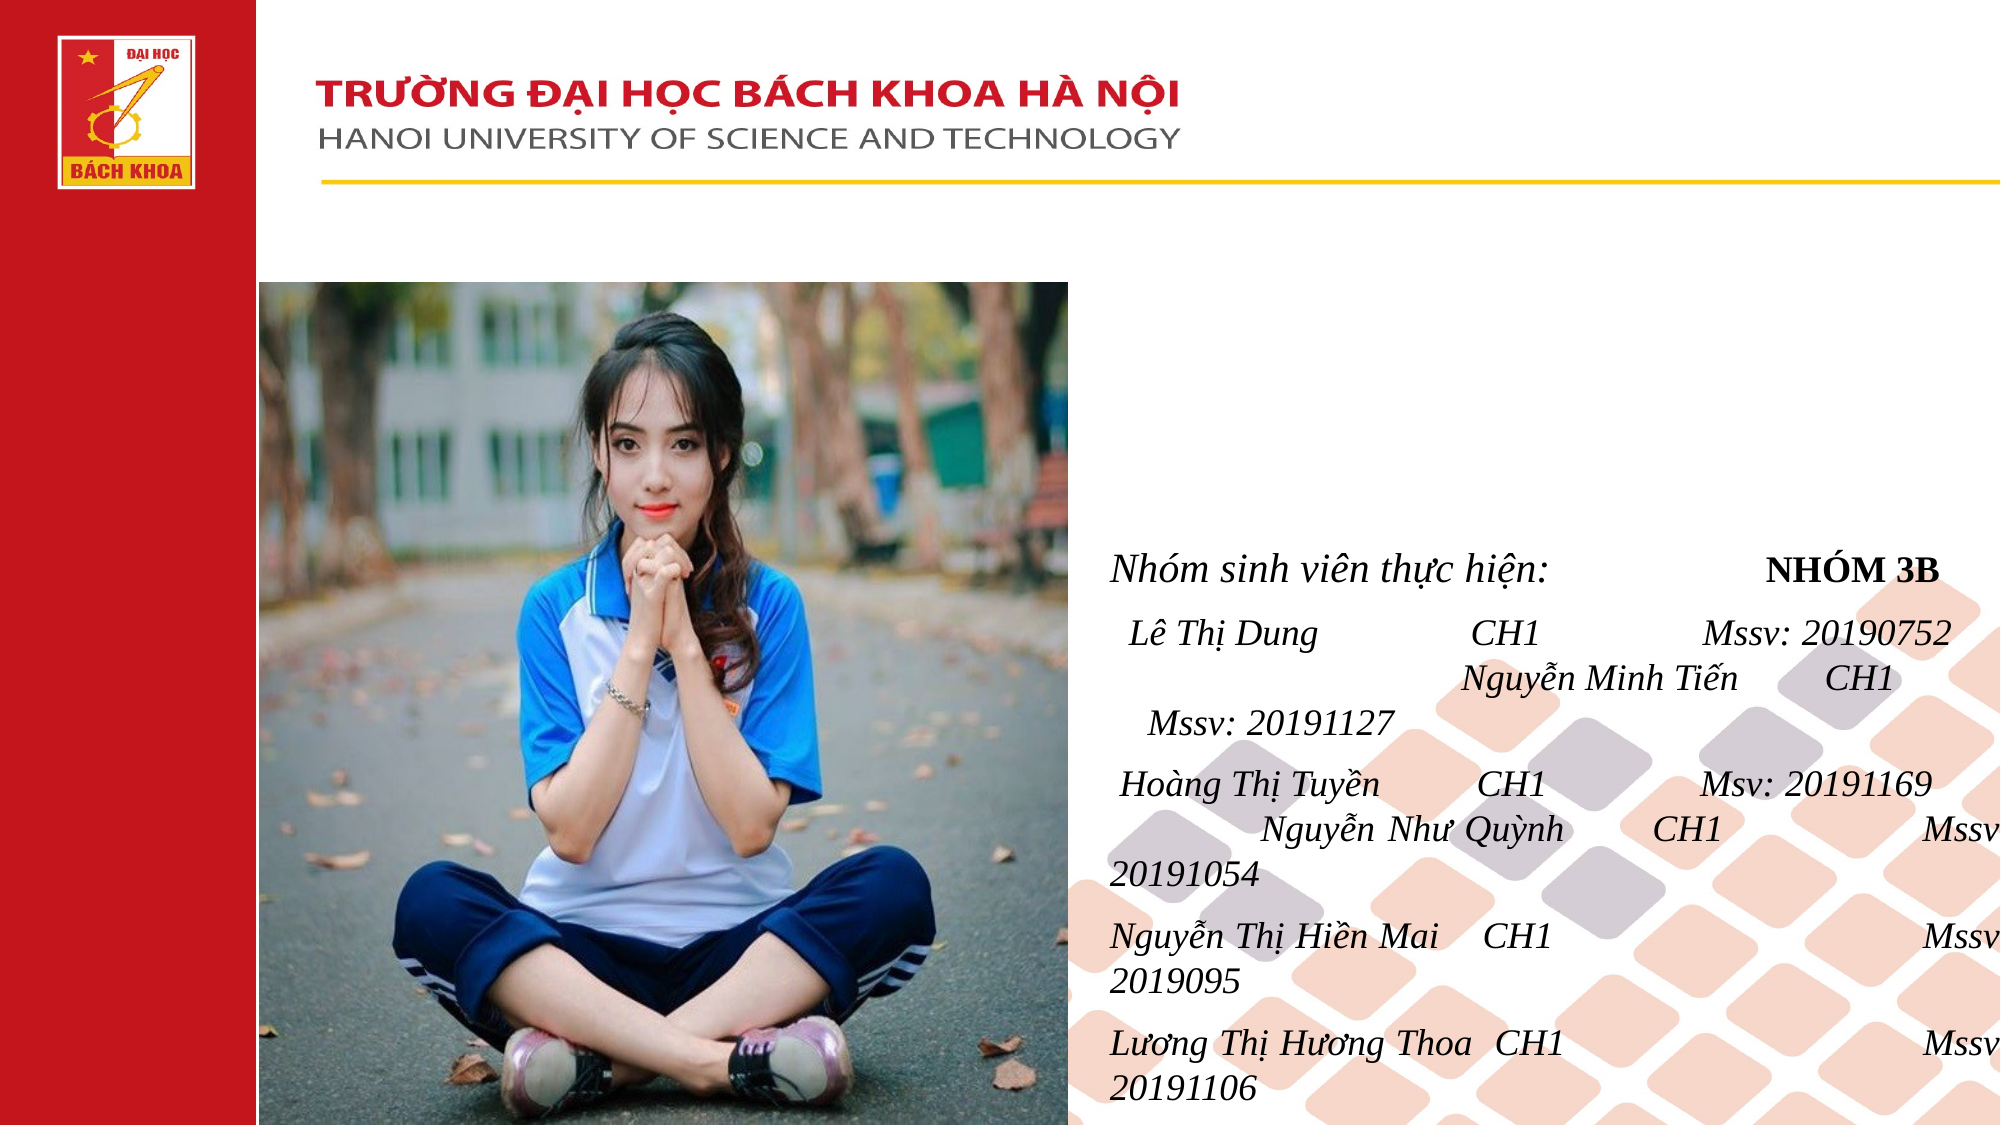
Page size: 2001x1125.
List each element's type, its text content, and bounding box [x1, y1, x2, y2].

text_box Nhóm sinh viên thực hiện: NHÓM 3B Lê Thị Dung CH1 Mssv: 20190752 Nguyễn Minh Tiến CH1 Mssv: 20191127 Hoàng Thị Tuyền CH1 Msv: 20191169 Nguyễn Như Quỳnh CH1 Mssv: 20191054 Nguyễn Thị Hiền Mai CH1 Mssv: 2019095 Lương Thị Hương Thoa CH1 Mssv: 20191106 Lê Thị Nhung CH1 Mssv: 20180890 [1095, 533, 2000, 1125]
picture [0, 0, 2001, 1125]
